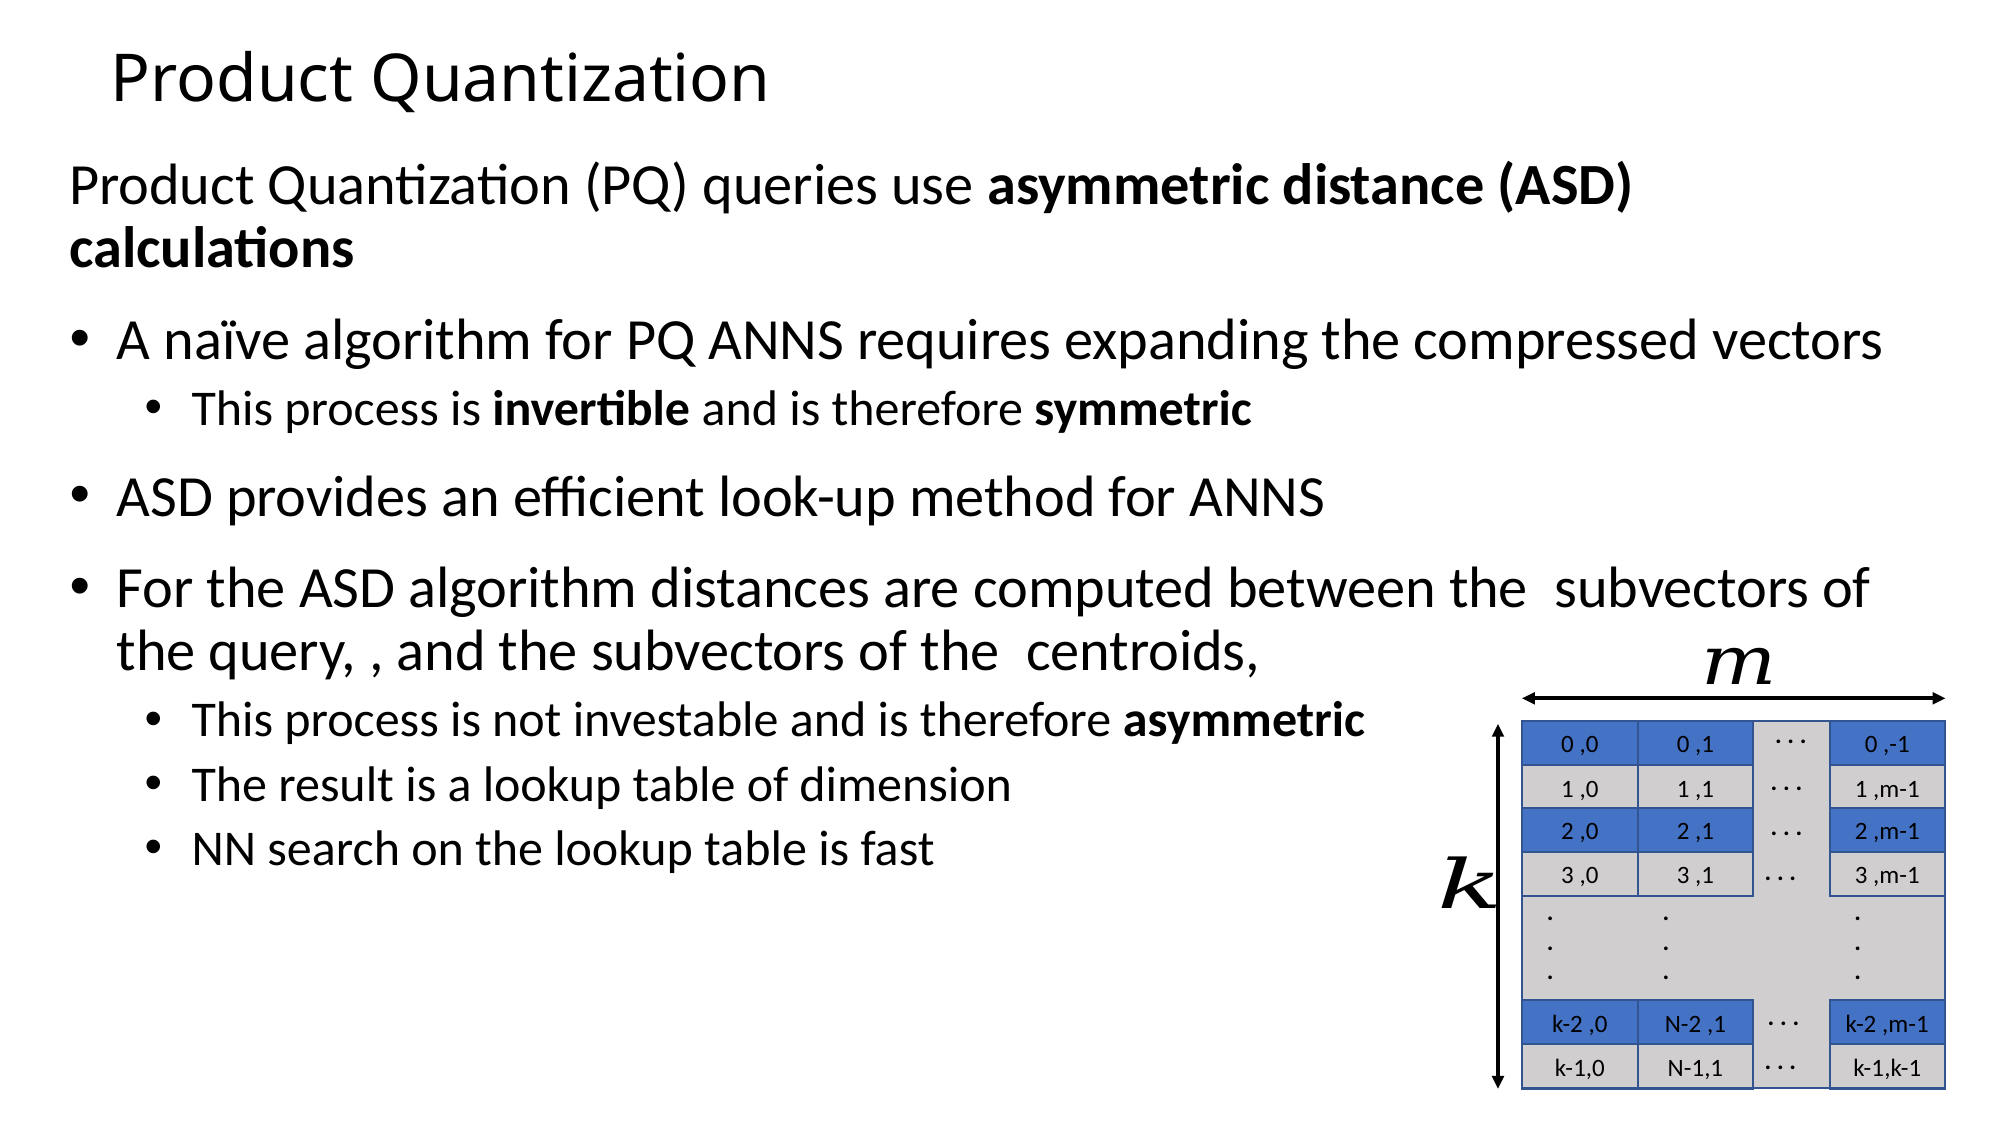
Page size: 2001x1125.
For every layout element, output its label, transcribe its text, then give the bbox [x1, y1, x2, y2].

title Product Quantization [95, 36, 1821, 124]
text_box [1522, 711, 1946, 1089]
